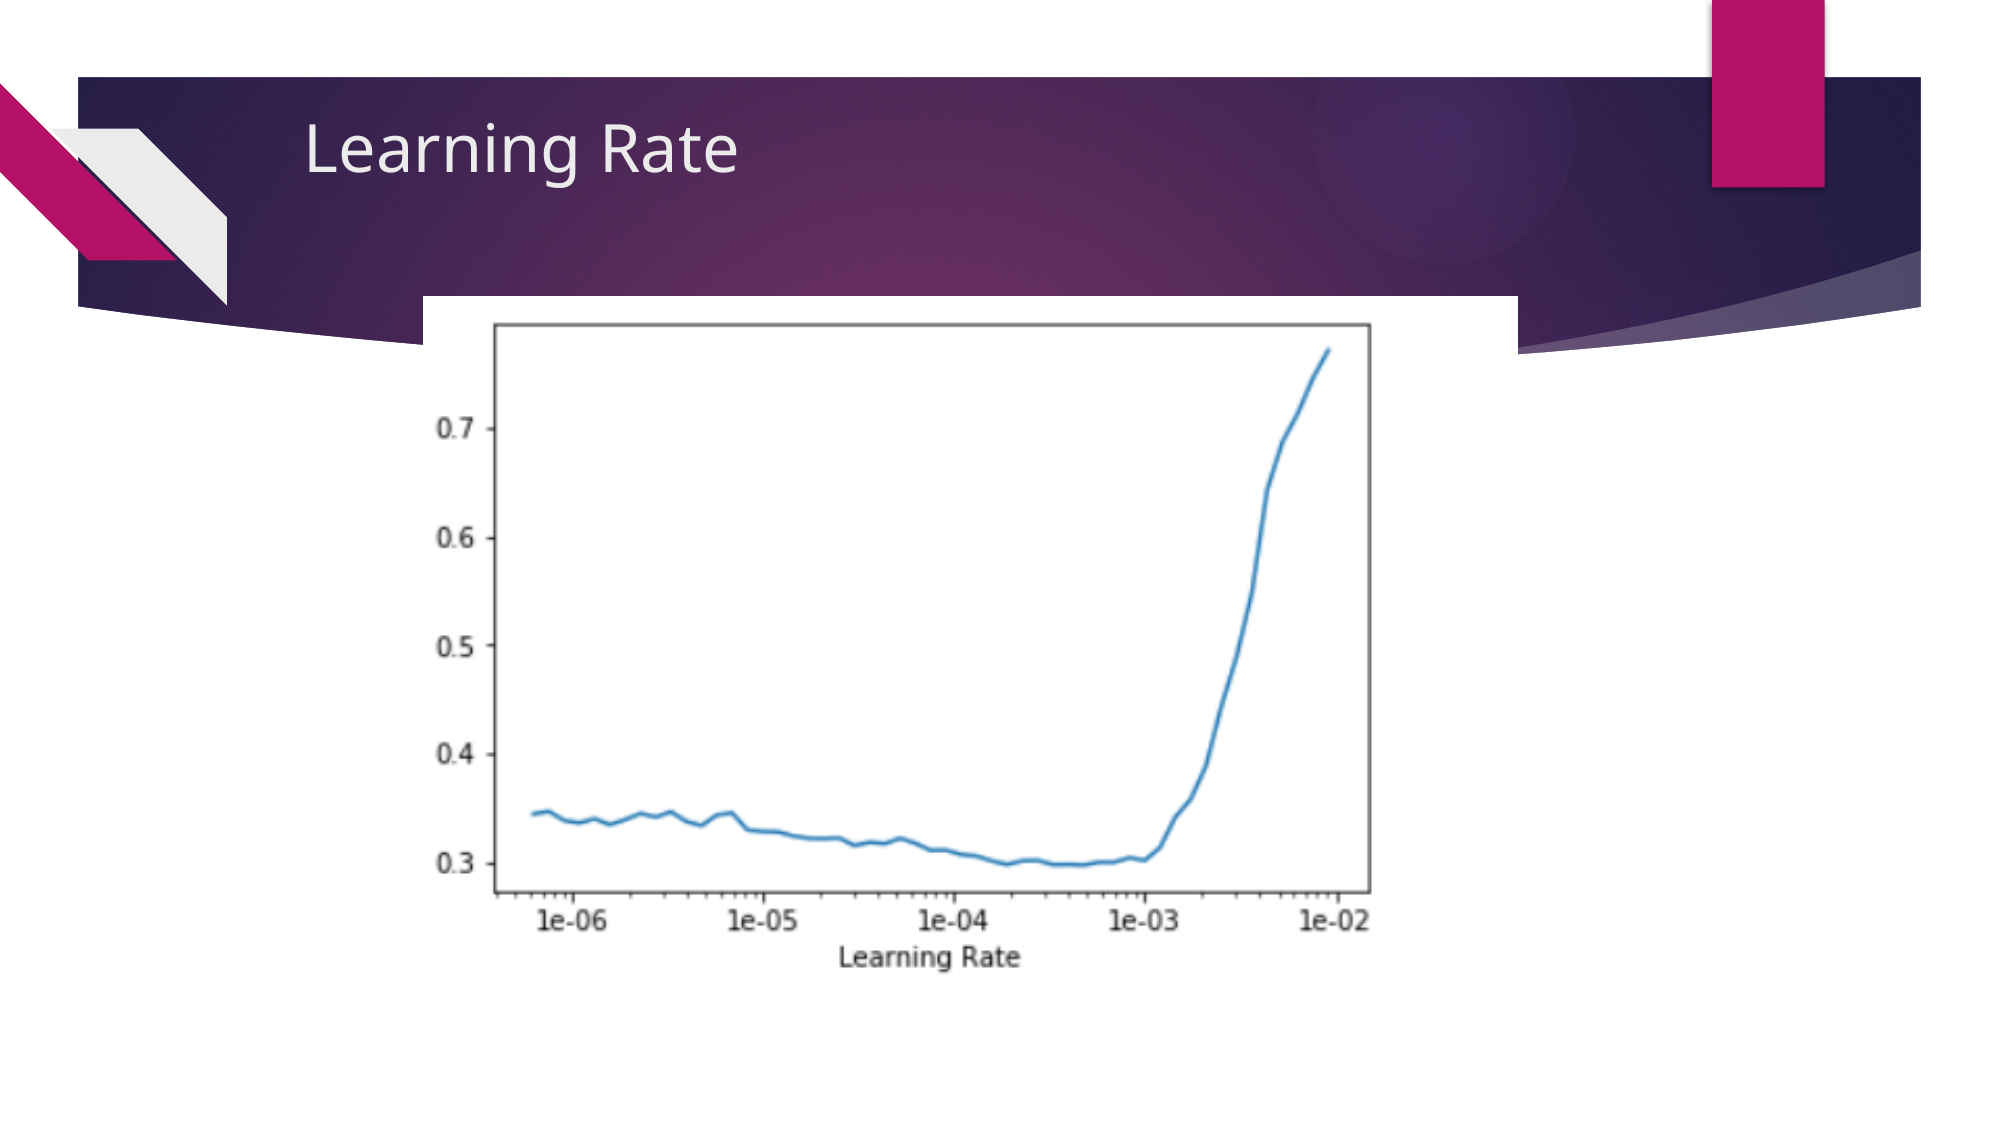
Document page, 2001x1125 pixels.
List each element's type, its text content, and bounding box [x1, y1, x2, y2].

title Learning Rate [283, 86, 1824, 287]
picture [423, 296, 1518, 995]
